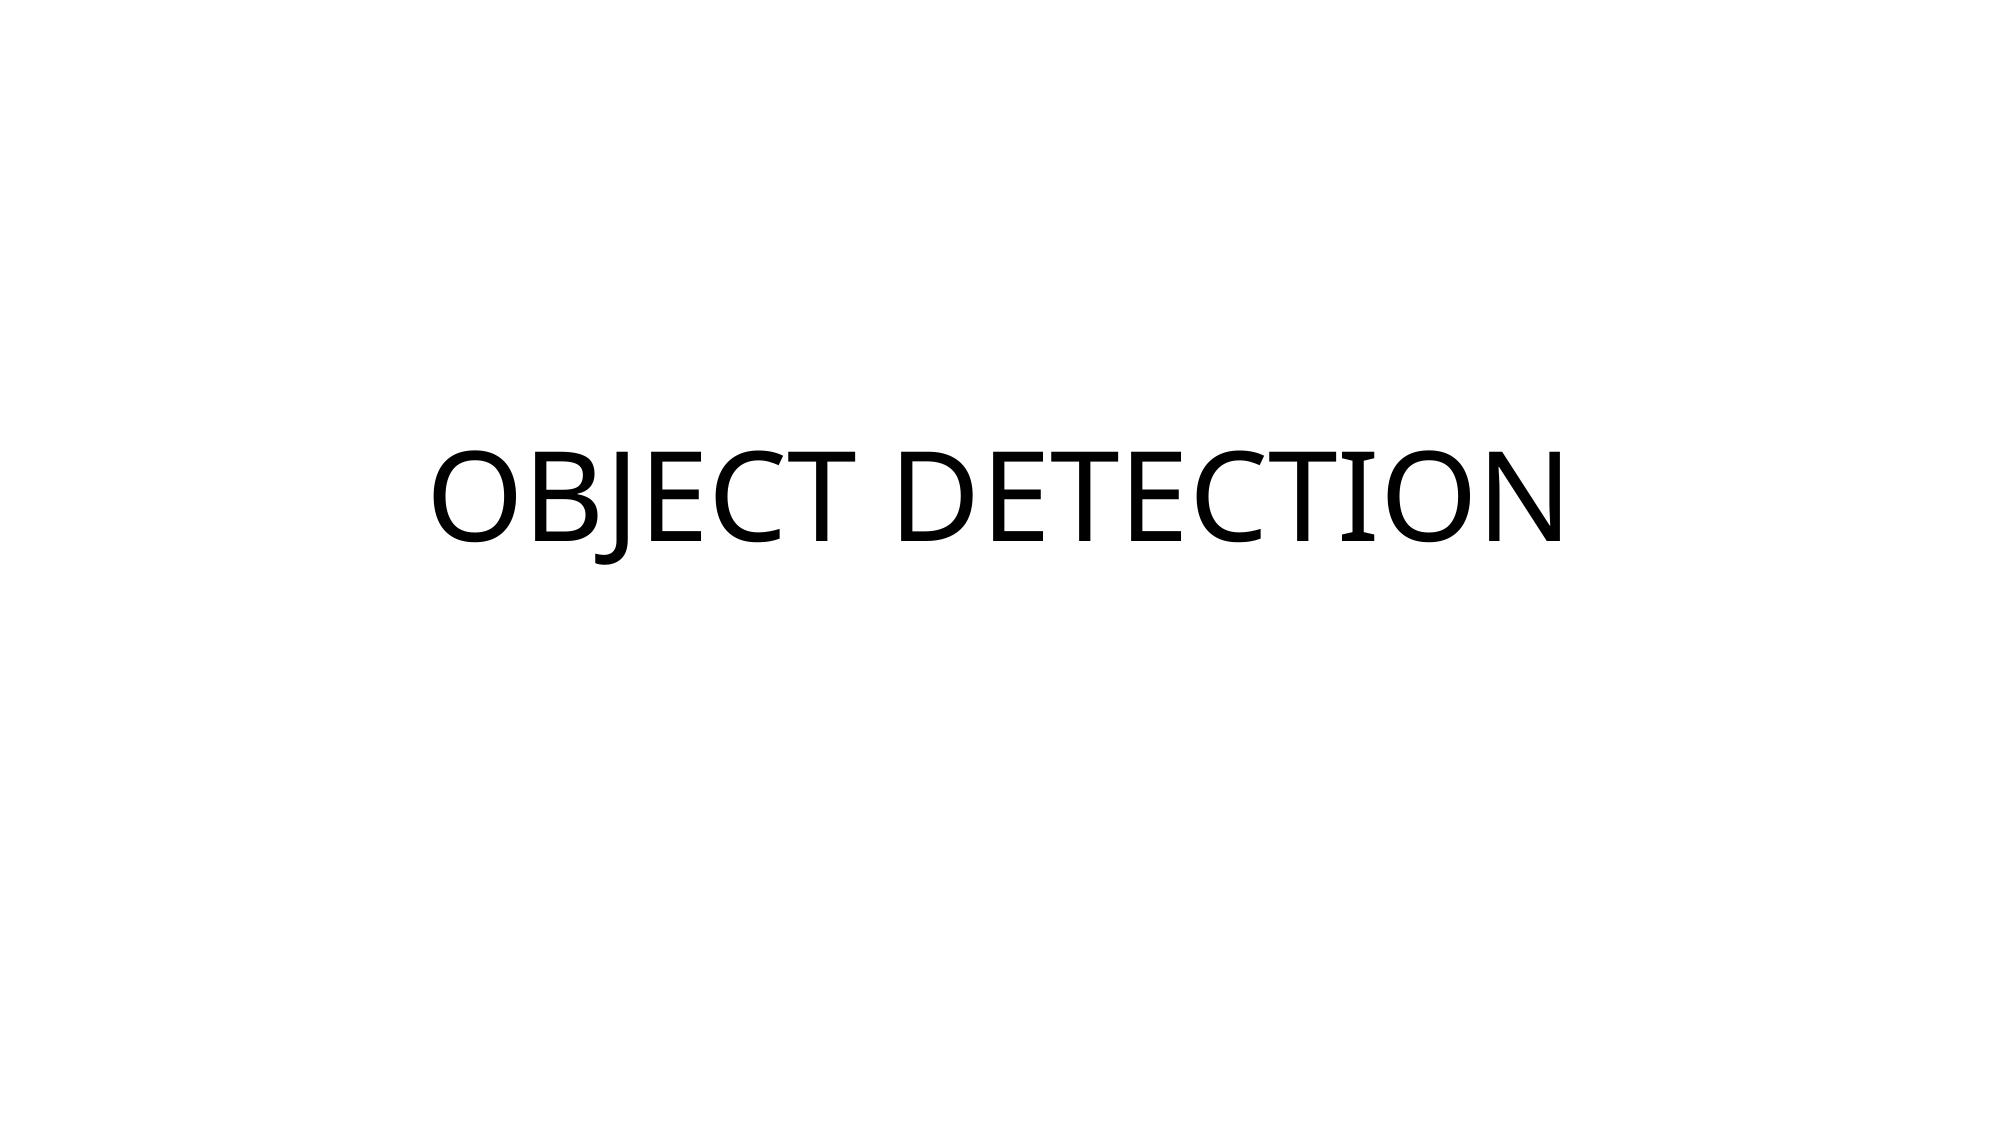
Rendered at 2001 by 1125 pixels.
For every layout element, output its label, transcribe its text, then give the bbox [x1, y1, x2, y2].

title OBJECT DETECTION [249, 184, 1750, 576]
